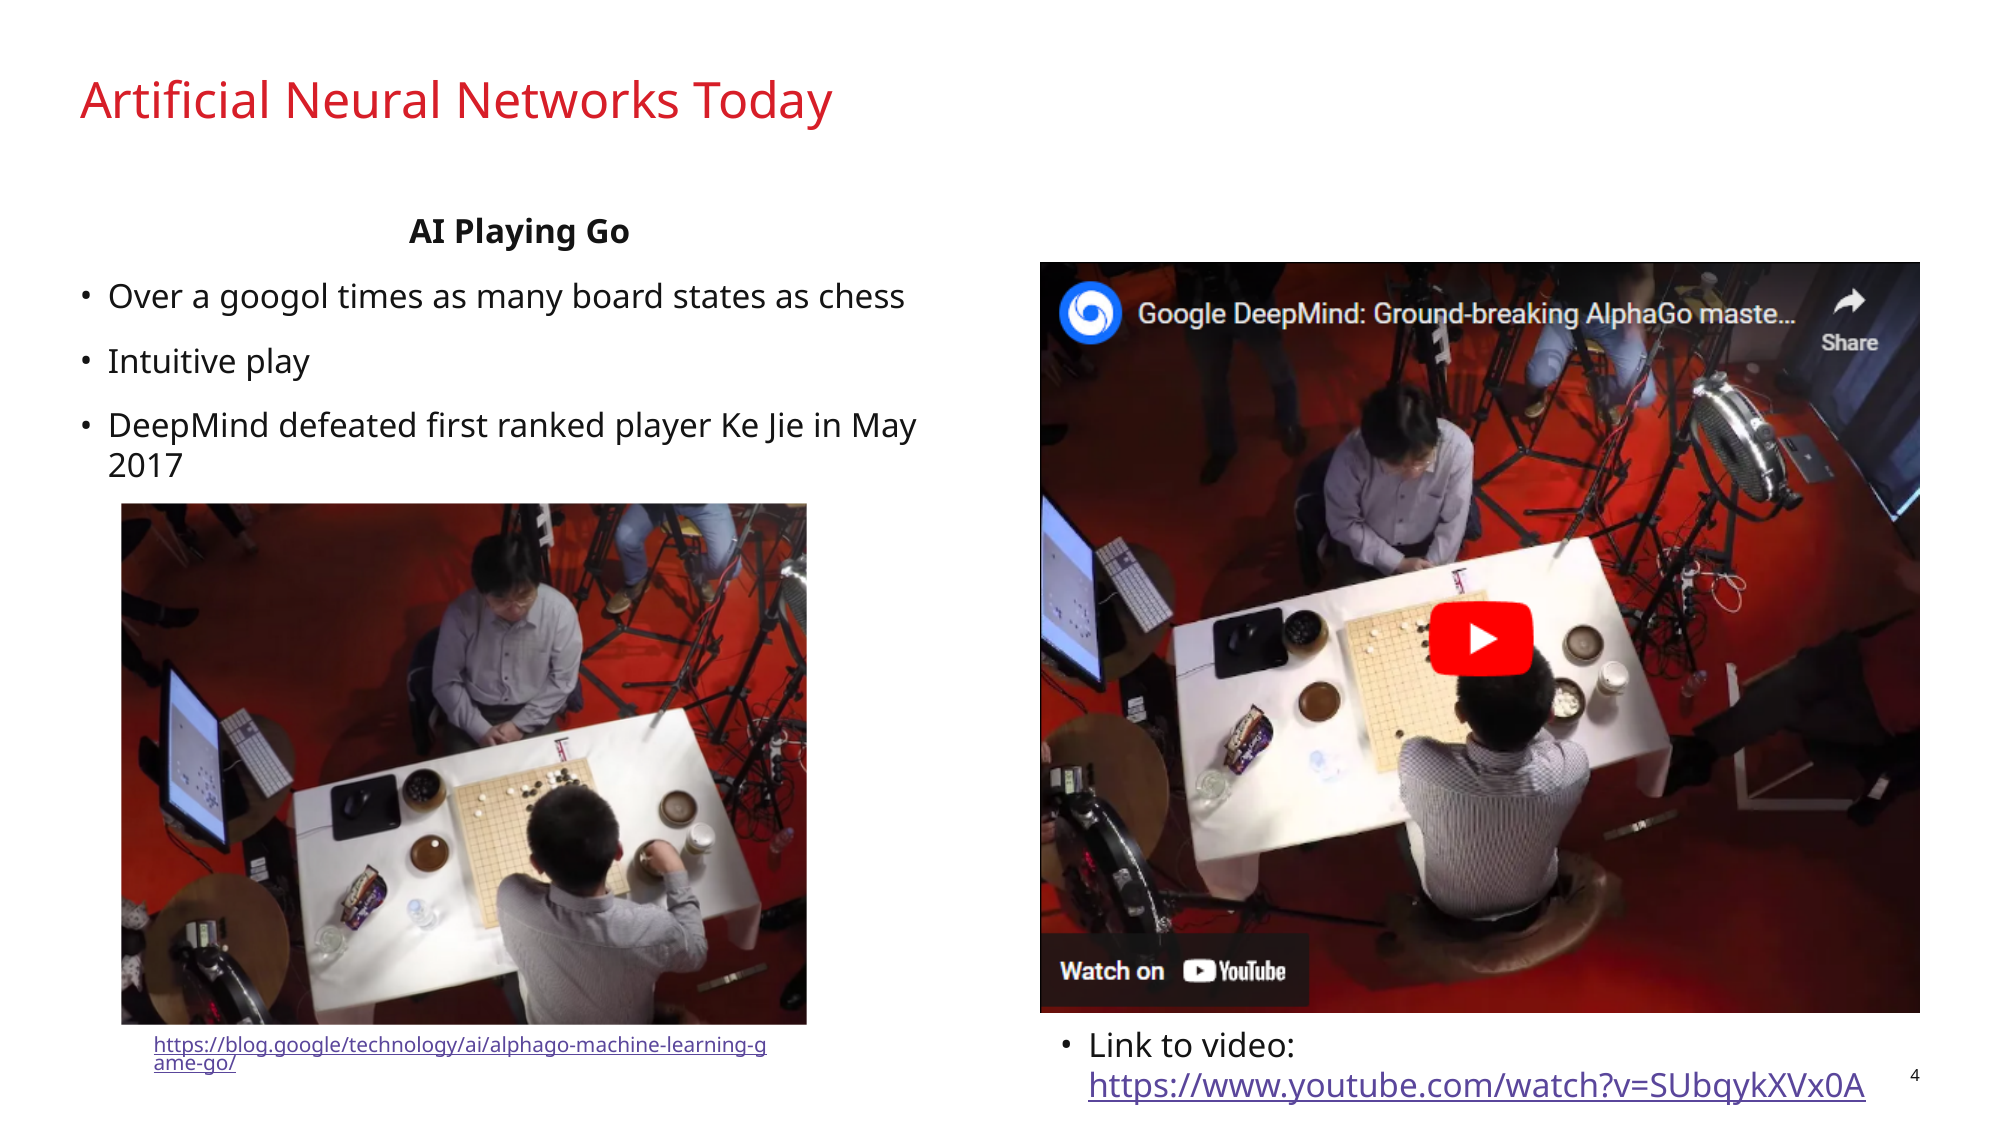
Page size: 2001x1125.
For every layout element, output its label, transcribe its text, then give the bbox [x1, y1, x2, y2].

title Artificial Neural Networks Today [80, 75, 1920, 240]
text_box Link to video: https://www.youtube.com/watch?v=SUbqykXVx0A [1060, 1024, 1900, 1125]
picture [1040, 262, 1920, 1013]
slide_number 4 [1900, 1050, 1920, 1088]
text_box AI Playing Go Over a googol times as many board states as chess Intuitive play DeepMind defeated first ranked player Ke Jie in May 2017 [79, 210, 960, 960]
text_box https://blog.google/technology/ai/alphago-machine-learning-game-go/ [138, 1027, 790, 1080]
picture [120, 500, 808, 1027]
